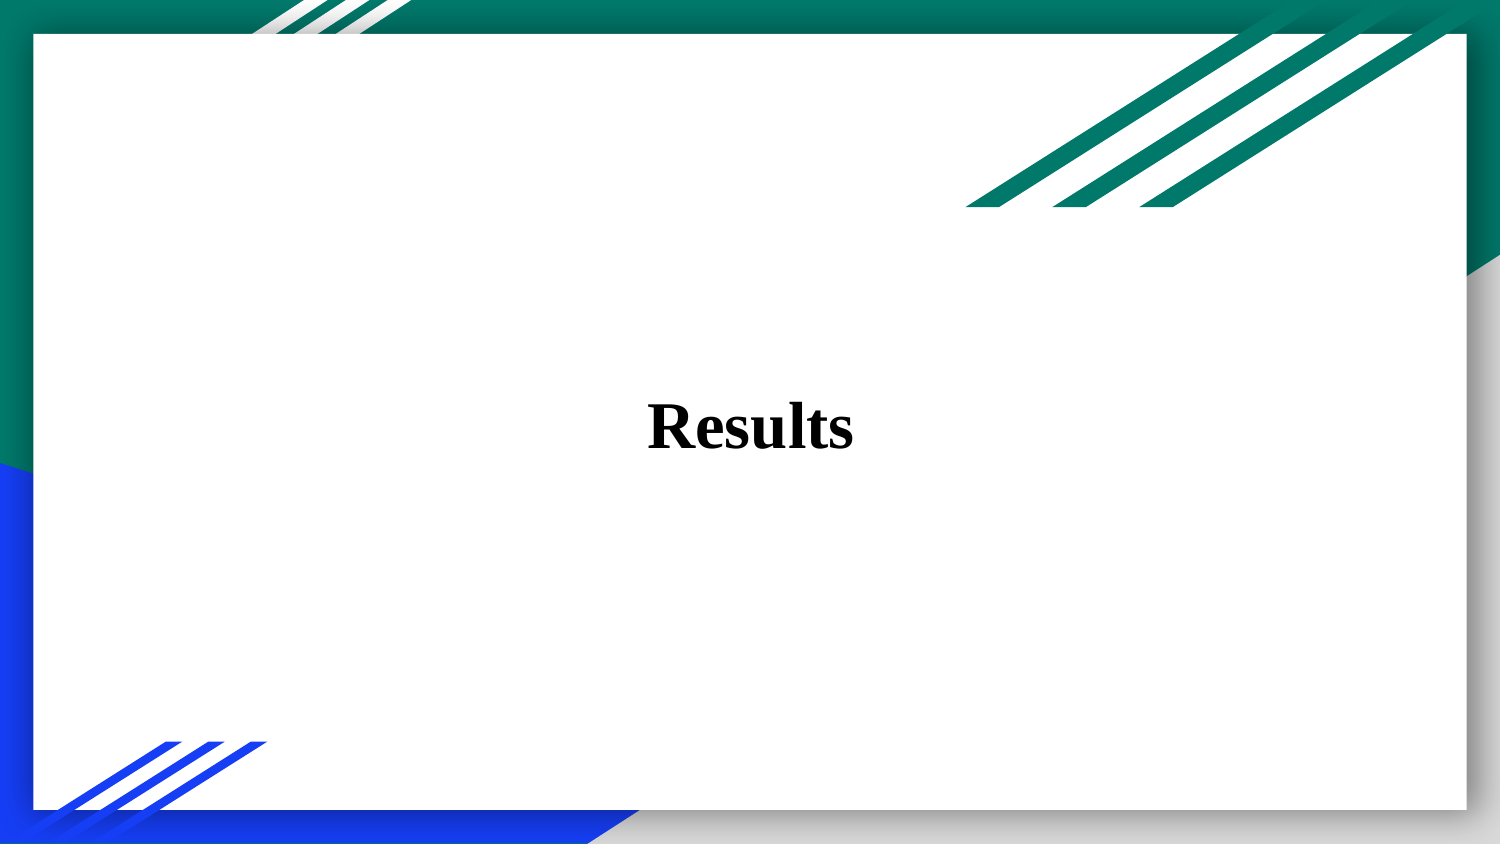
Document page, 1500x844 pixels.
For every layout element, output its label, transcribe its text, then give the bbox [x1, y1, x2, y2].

title Results [228, 213, 1274, 630]
